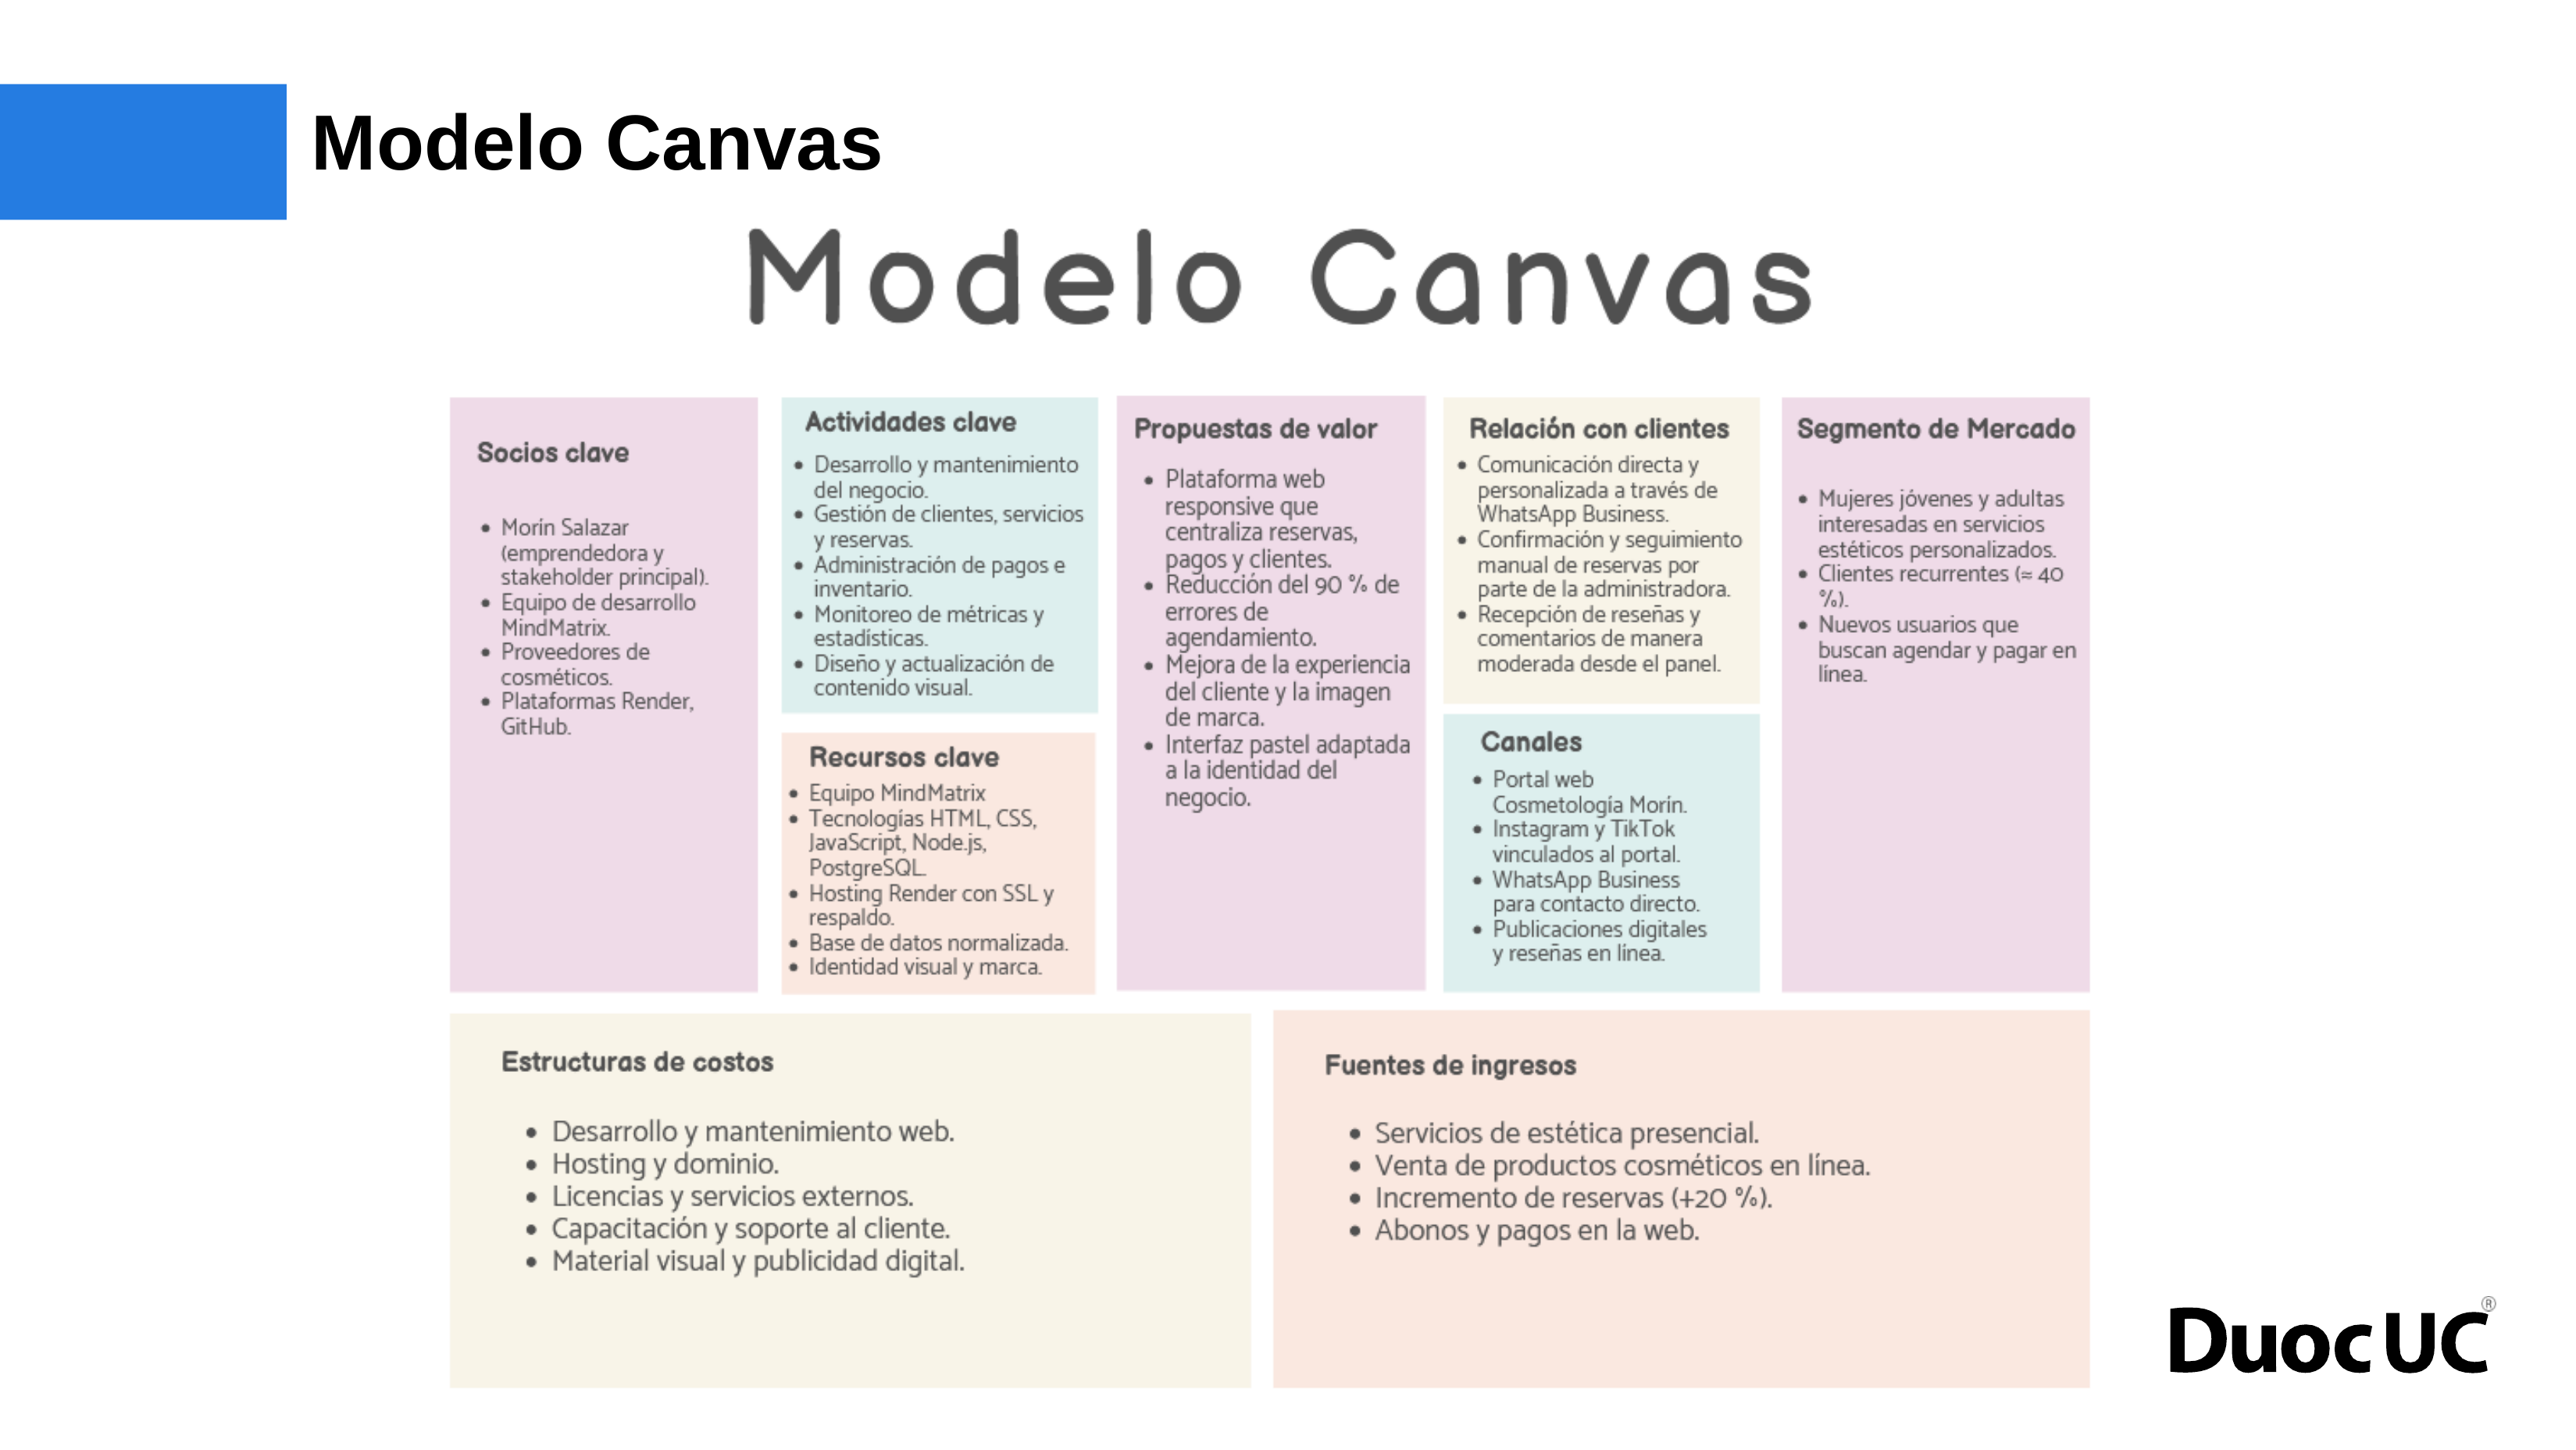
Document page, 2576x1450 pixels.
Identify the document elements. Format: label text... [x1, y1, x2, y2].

picture [2481, 1296, 2496, 1312]
picture [386, 175, 2155, 1434]
title Modelo Canvas [311, 91, 2489, 334]
